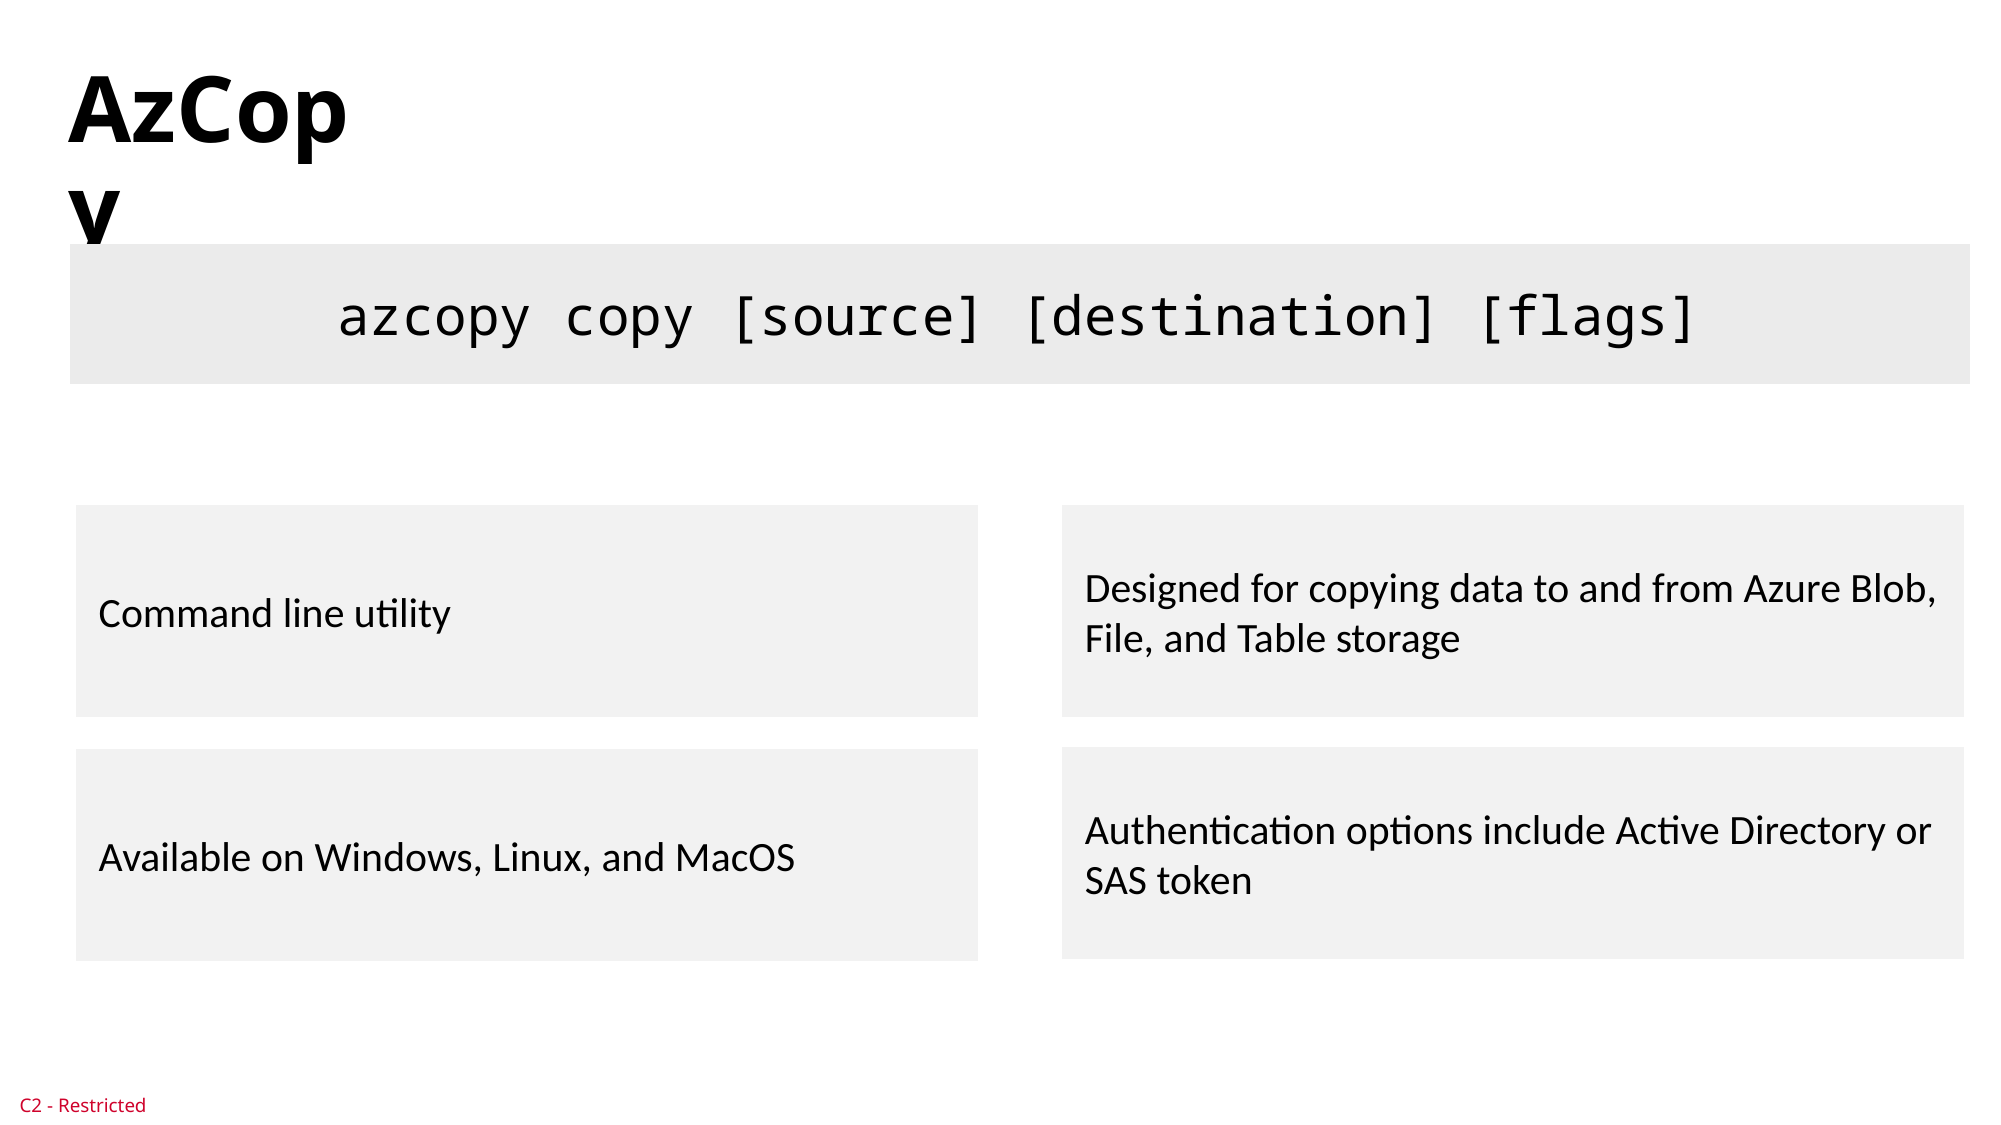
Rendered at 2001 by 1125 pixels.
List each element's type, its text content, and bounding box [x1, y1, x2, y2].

text_box Command line utility [76, 505, 978, 717]
text_box Designed for copying data to and from Azure Blob, File, and Table storage [1062, 505, 1964, 717]
text_box AzCopy [54, 55, 380, 123]
text_box azcopy copy [source] [destination] [flags] [70, 244, 1970, 384]
text_box Authentication options include Active Directory or SAS token [1062, 747, 1964, 959]
text_box Available on Windows, Linux, and MacOS [76, 749, 978, 961]
